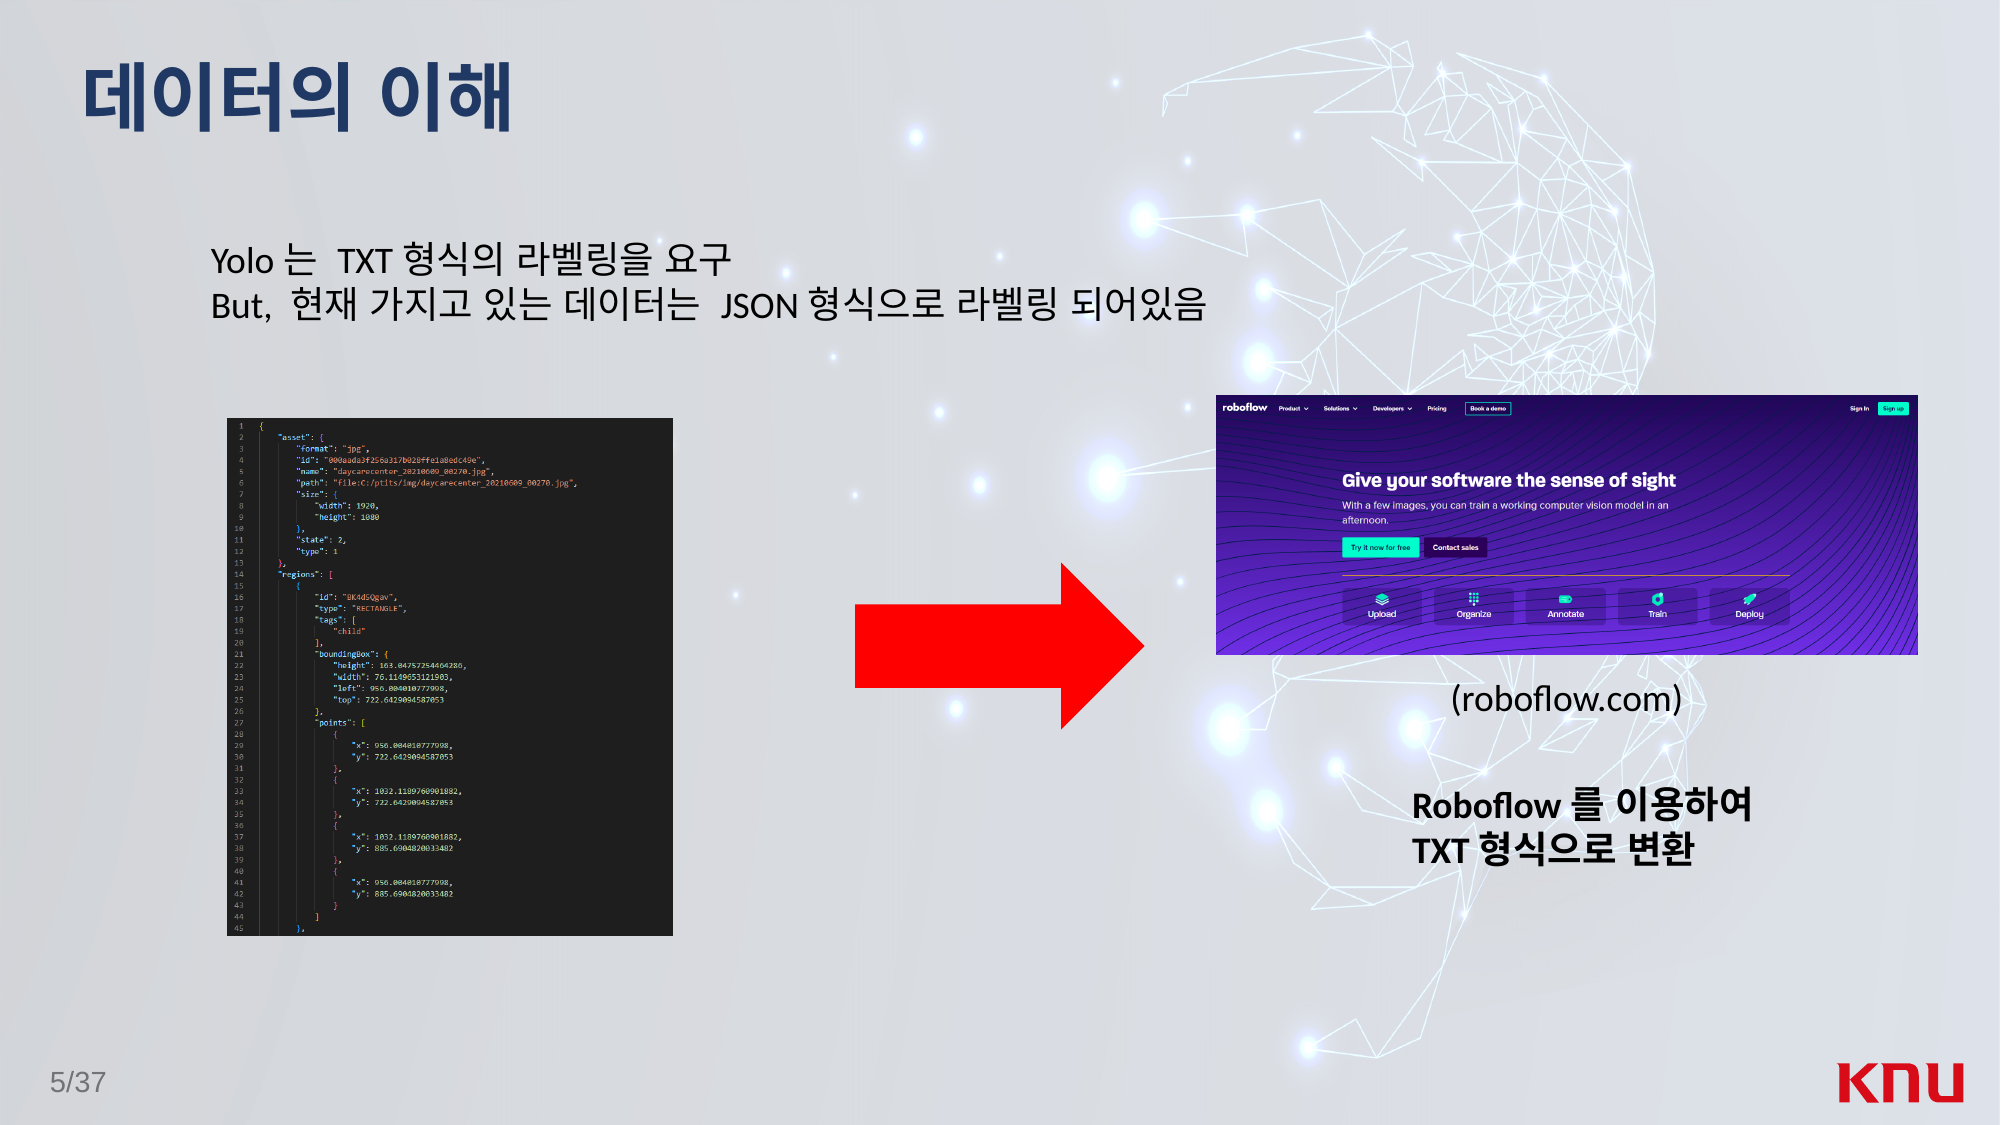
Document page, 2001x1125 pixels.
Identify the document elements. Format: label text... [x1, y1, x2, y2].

text_box Yolo는 TXT형식의 라벨링을 요구 But, 현재 가지고 있는 데이터는 JSON형식으로 라벨링 되어있음 [196, 228, 1290, 379]
text_box (roboflow.com) [1435, 666, 1699, 727]
text_box Roboflow를 이용하여 TXT형식으로 변환 [1397, 773, 1769, 879]
text_box [46, 223, 1924, 1049]
title 데이터의 이해 [66, 31, 1943, 171]
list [1216, 395, 1918, 655]
picture [227, 418, 673, 936]
text_box [854, 560, 1147, 733]
